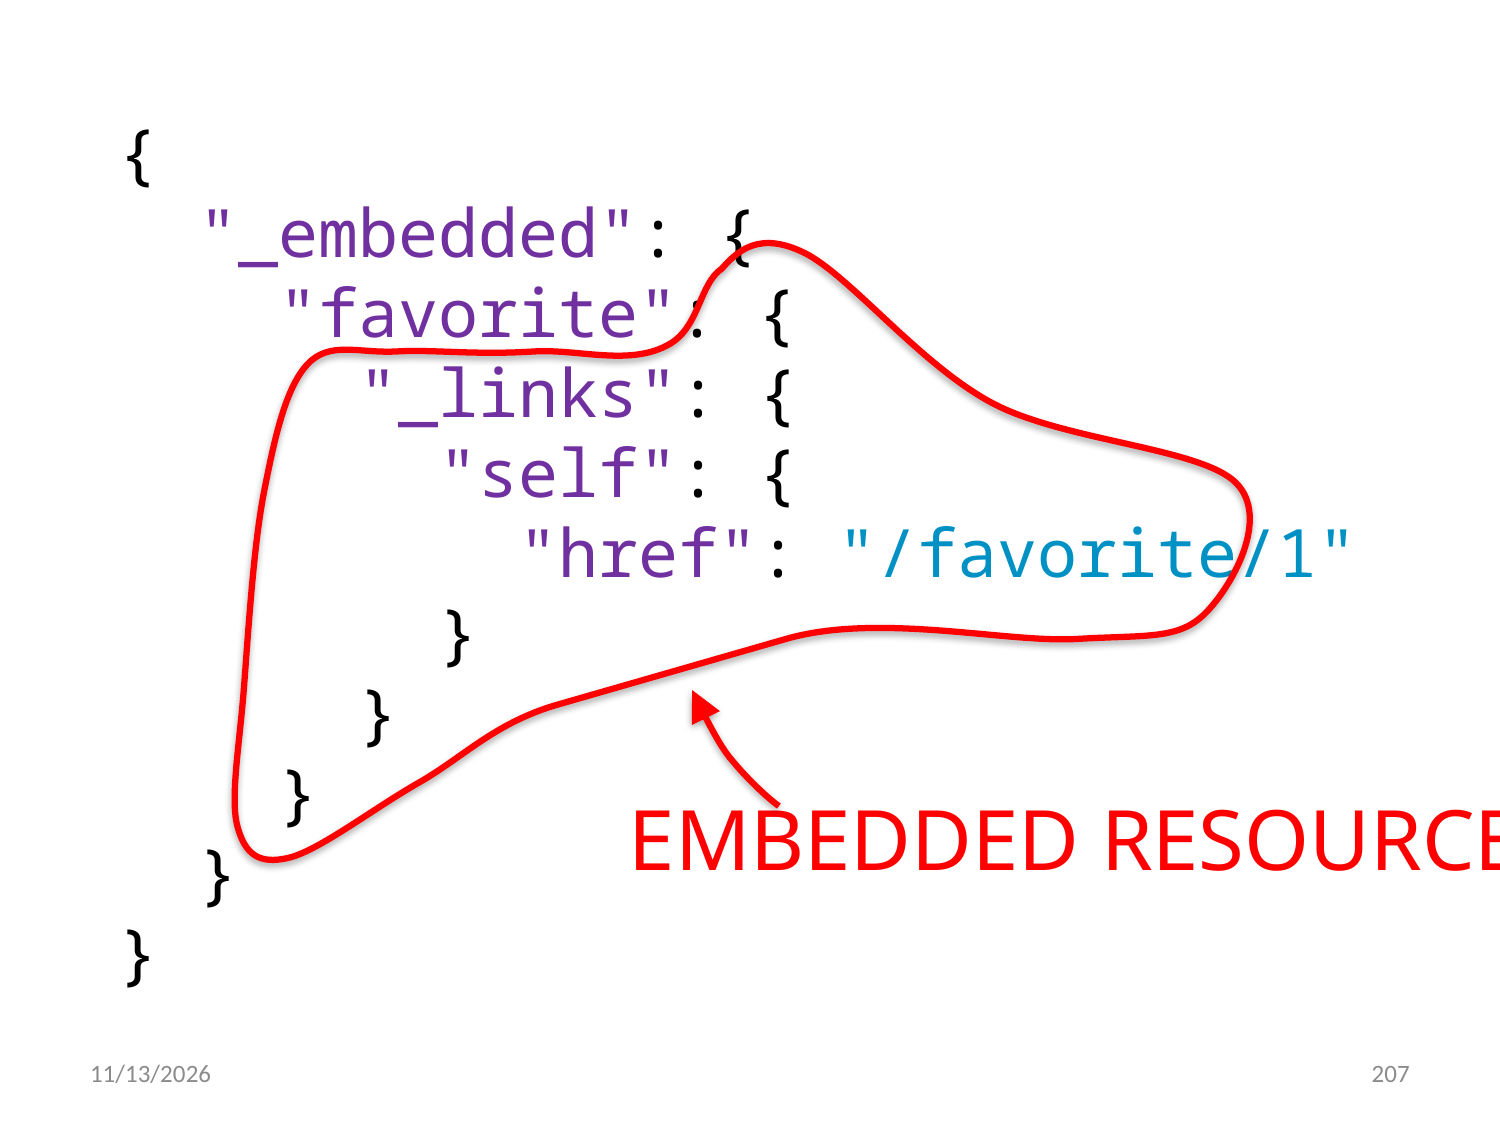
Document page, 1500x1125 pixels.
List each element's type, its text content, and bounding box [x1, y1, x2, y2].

text_box [233, 242, 1251, 861]
slide_number 207 [1074, 1042, 1425, 1103]
text_box [691, 690, 780, 807]
text_box { "_embedded": { "favorite": { "_links": { "self": { "href": "/favorite/1" } } } } } [0, 103, 1500, 998]
text_box EMBEDDED RESOURCE [614, 779, 1500, 895]
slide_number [75, 1042, 425, 1103]
